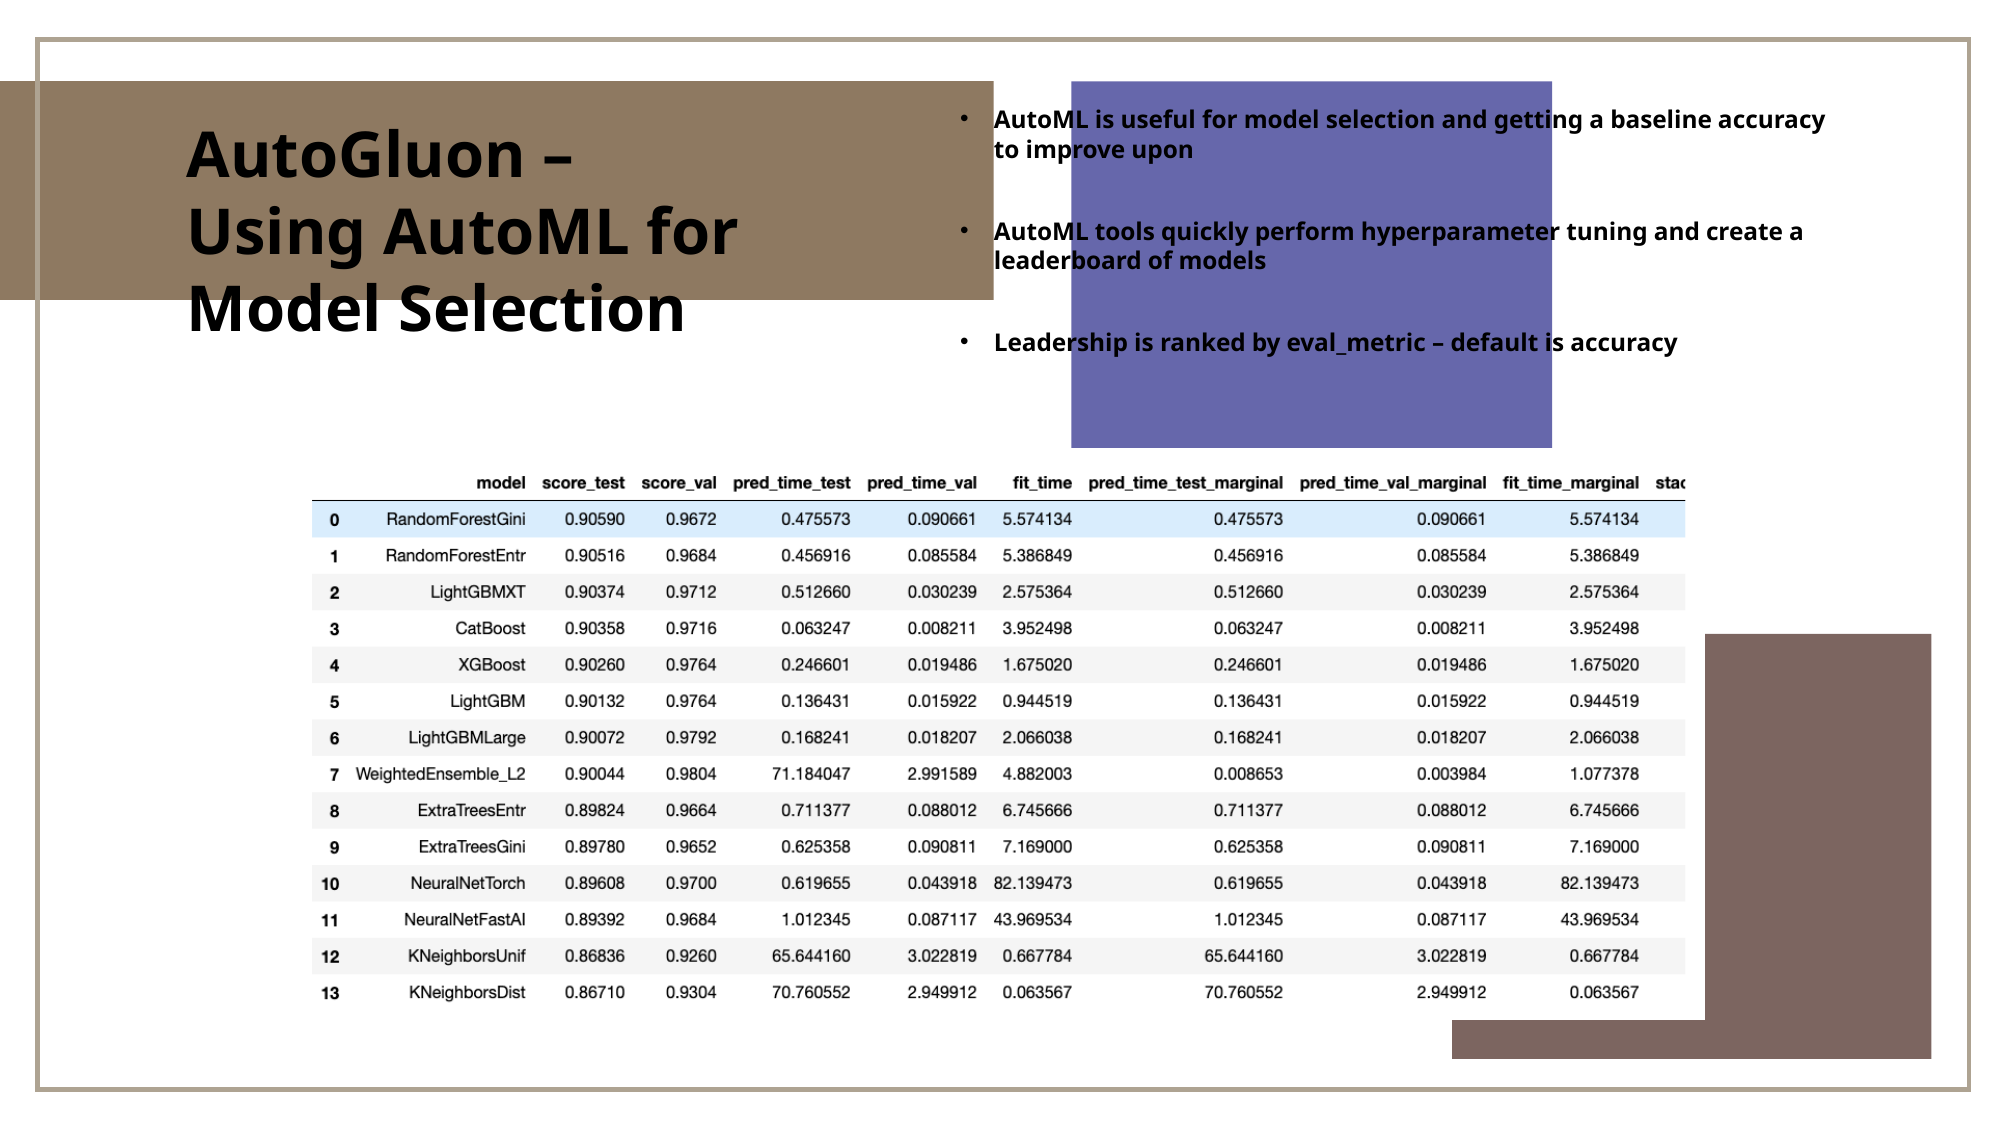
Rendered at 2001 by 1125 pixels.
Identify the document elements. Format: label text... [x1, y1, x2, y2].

text_box AutoML is useful for model selection and getting a baseline accuracy to improve upon AutoML tools quickly perform hyperparameter tuning and create a leaderboard of models Leadership is ranked by eval_metric – default is accuracy [877, 96, 1863, 367]
text_box AutoGluon – Using AutoML for Model Selection [171, 96, 756, 367]
picture [310, 448, 1705, 1020]
